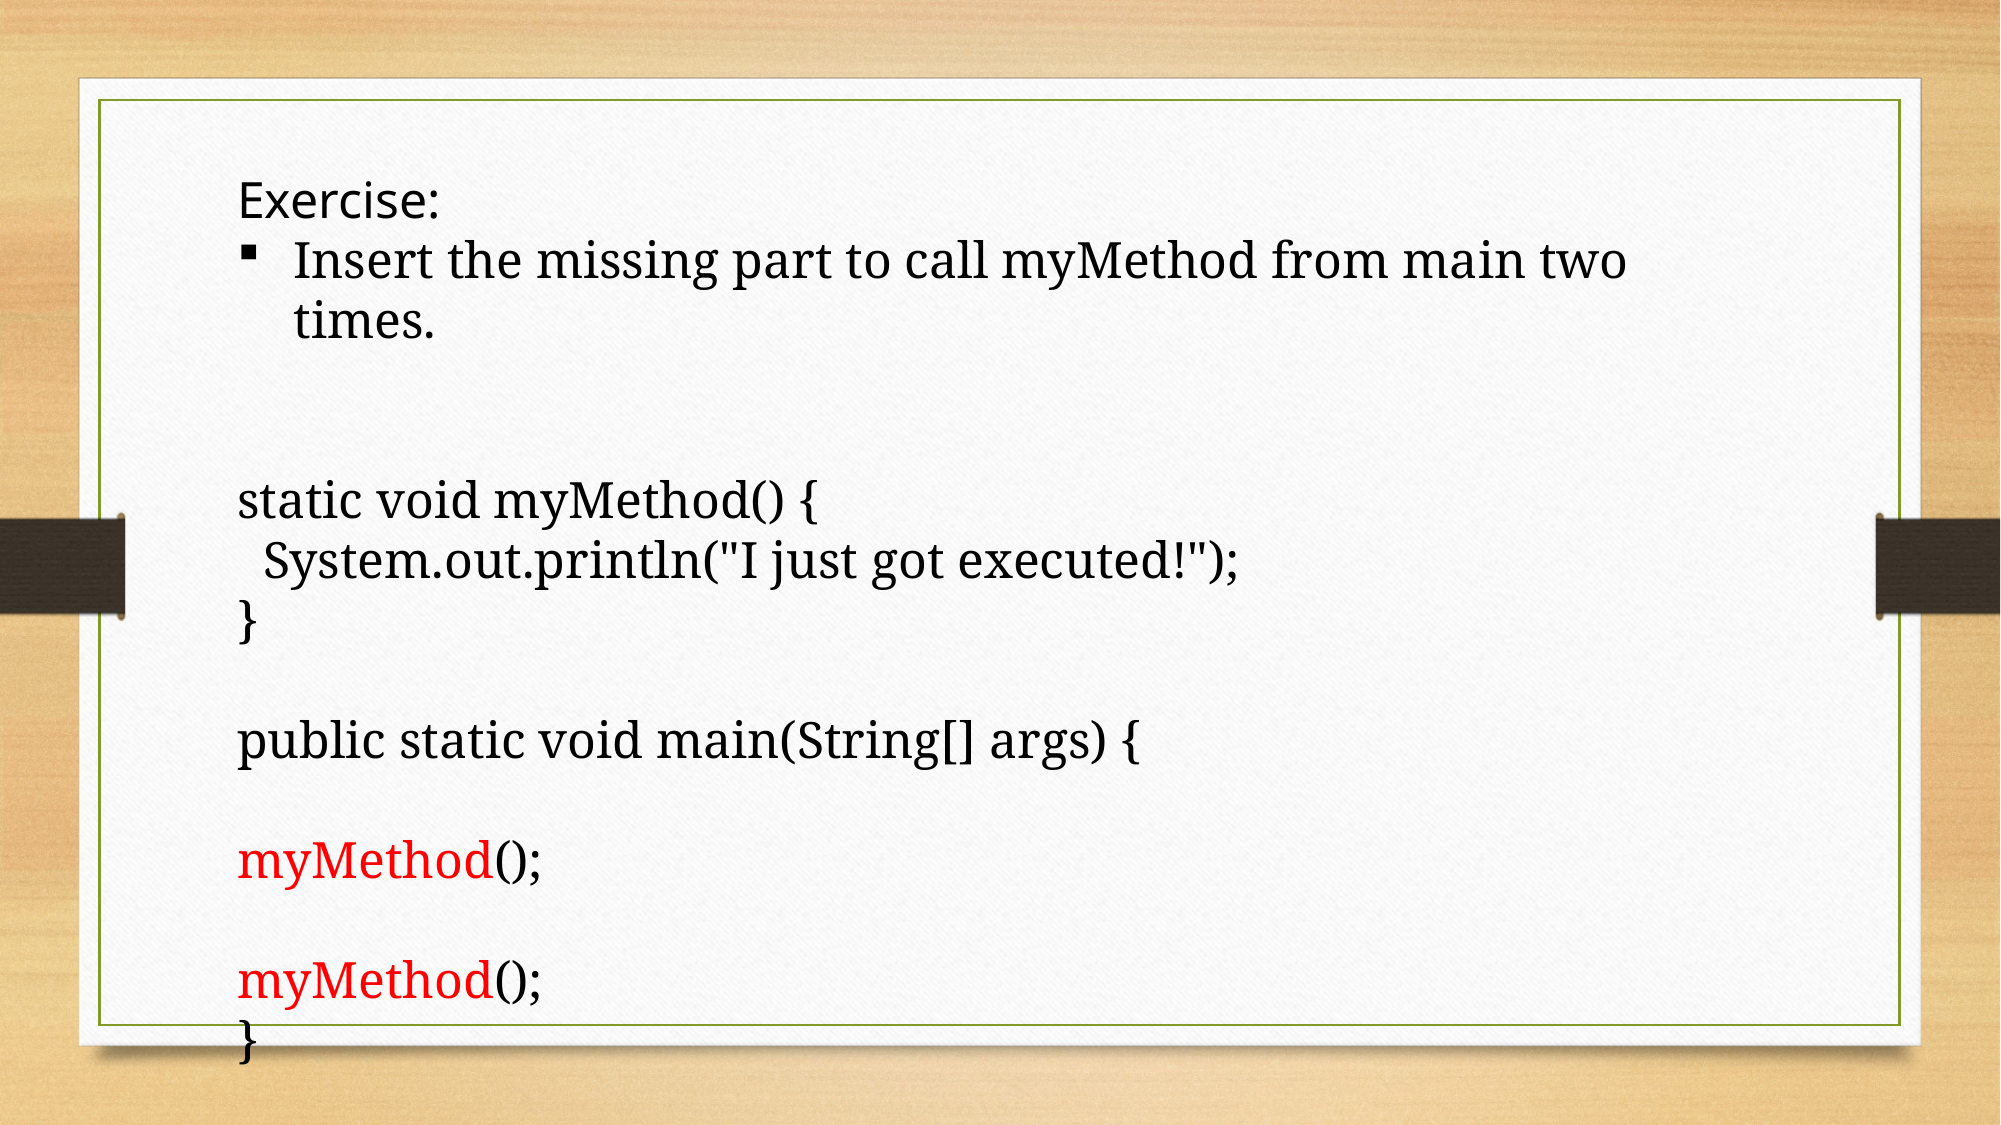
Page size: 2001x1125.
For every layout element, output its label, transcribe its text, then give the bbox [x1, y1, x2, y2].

picture [0, 0, 2001, 1125]
text_box Exercise: Insert the missing part to call myMethod from main two times. static void myMethod() { System.out.println("I just got executed!"); } public static void main(String[] args) { myMethod(); myMethod(); } [222, 161, 1664, 1077]
